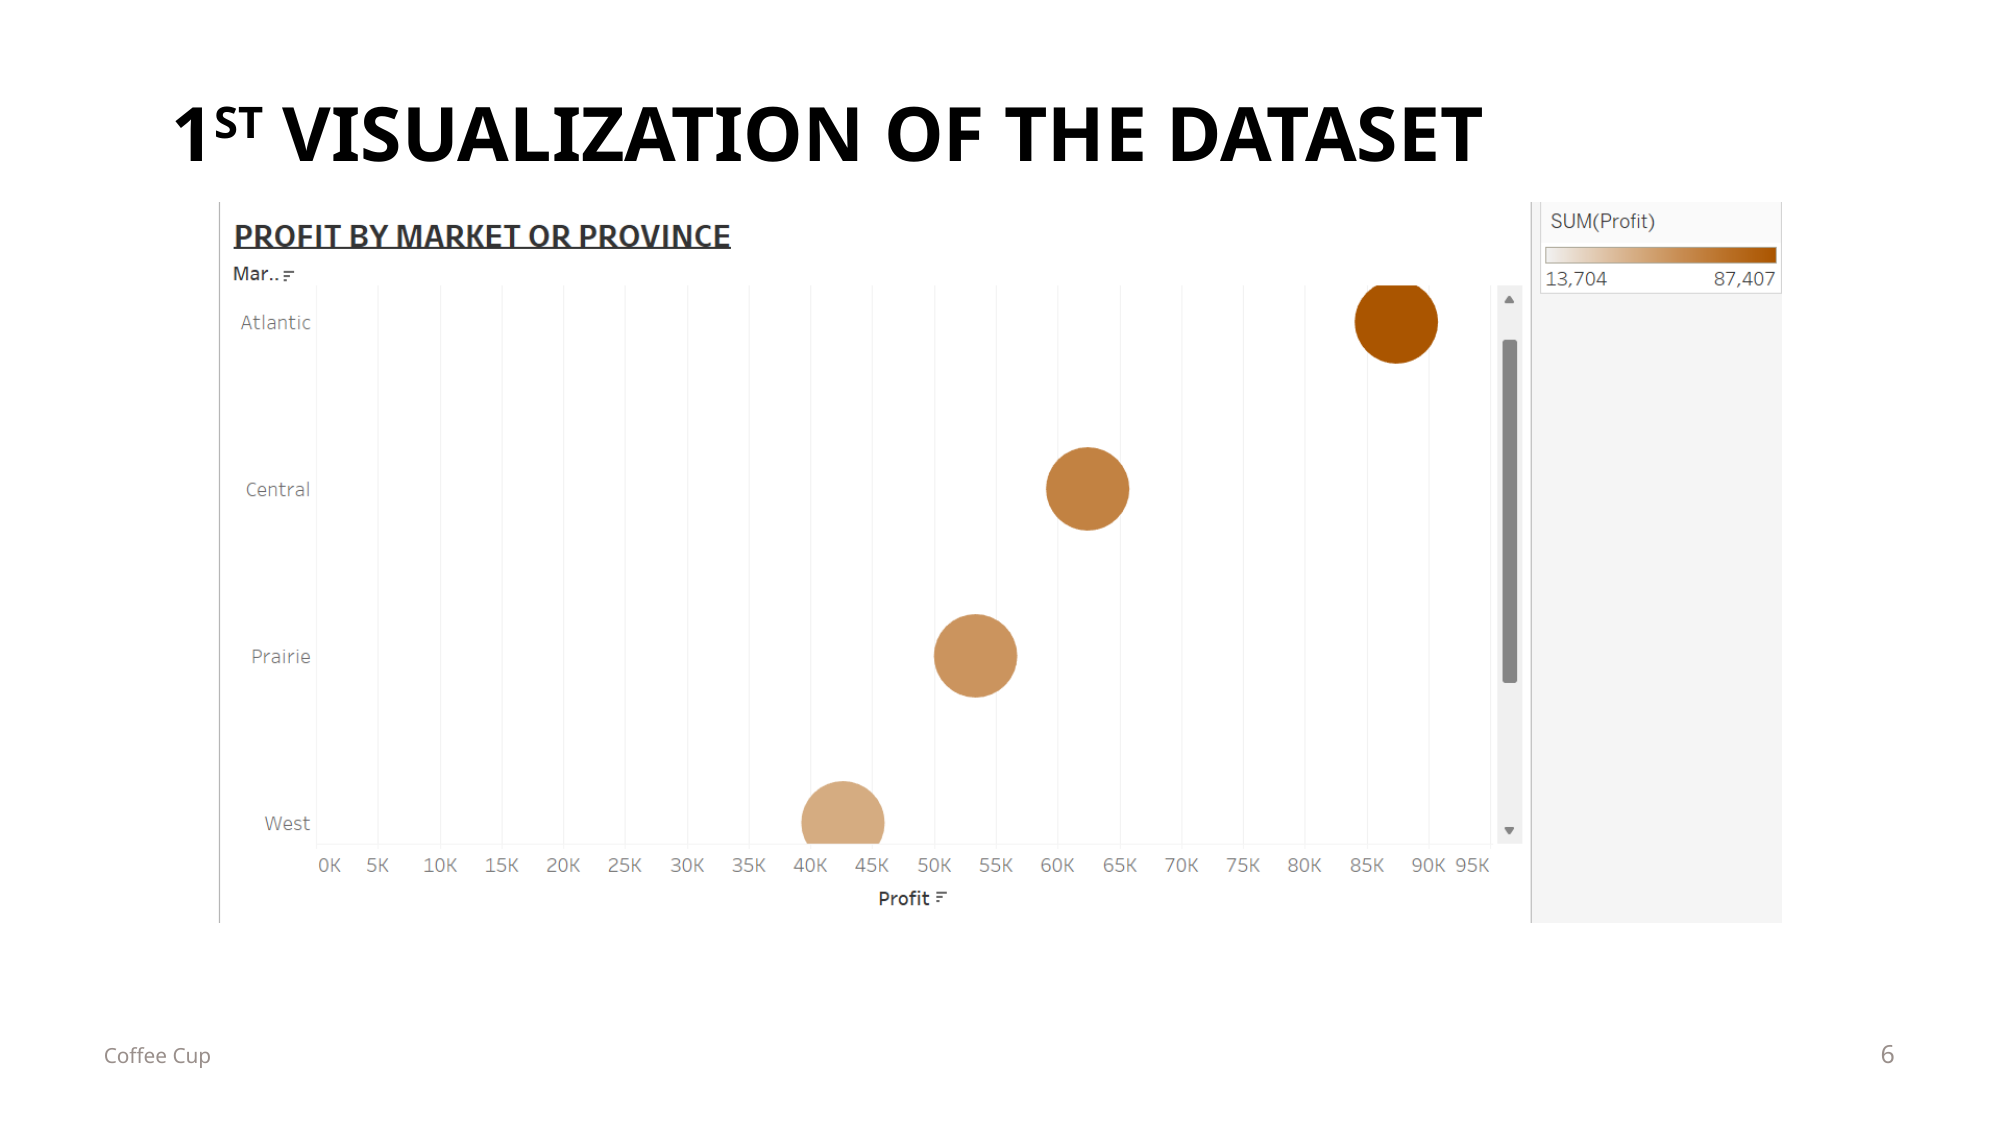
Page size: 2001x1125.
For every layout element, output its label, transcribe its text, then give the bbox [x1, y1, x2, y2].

footer Coffee Cup [89, 1025, 764, 1086]
slide_number 6 [1459, 1025, 1910, 1086]
picture [218, 202, 1782, 923]
title 1st visualization of the dataset [156, 79, 1844, 184]
